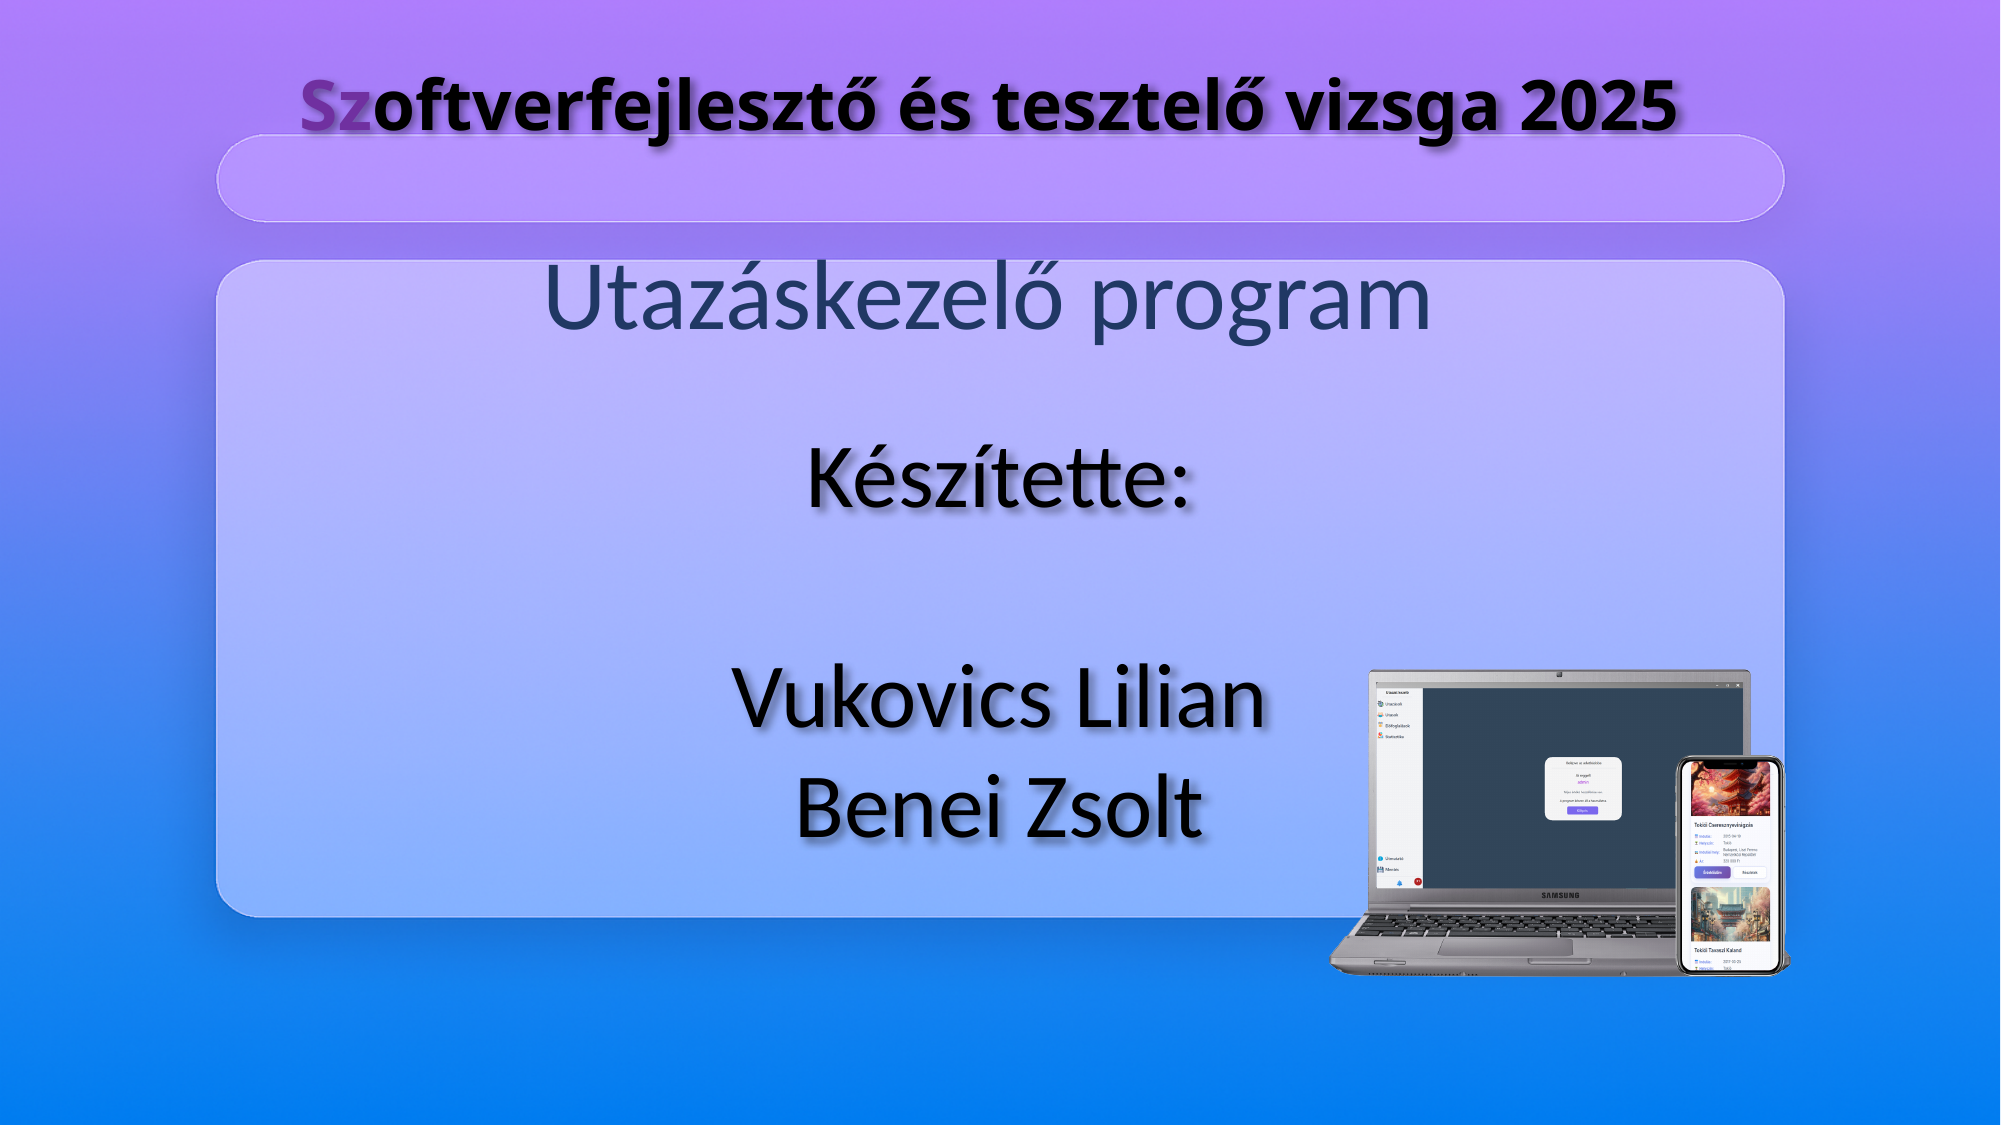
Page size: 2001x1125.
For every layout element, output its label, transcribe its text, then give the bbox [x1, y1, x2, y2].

title Szoftverfejlesztő és tesztelő vizsga 2025 [209, 42, 1772, 173]
list Utazáskezelő program [209, 235, 1791, 346]
text_box Készítette: Vukovics Lilian Benei Zsolt [209, 408, 1791, 863]
picture [0, 0, 2001, 1125]
